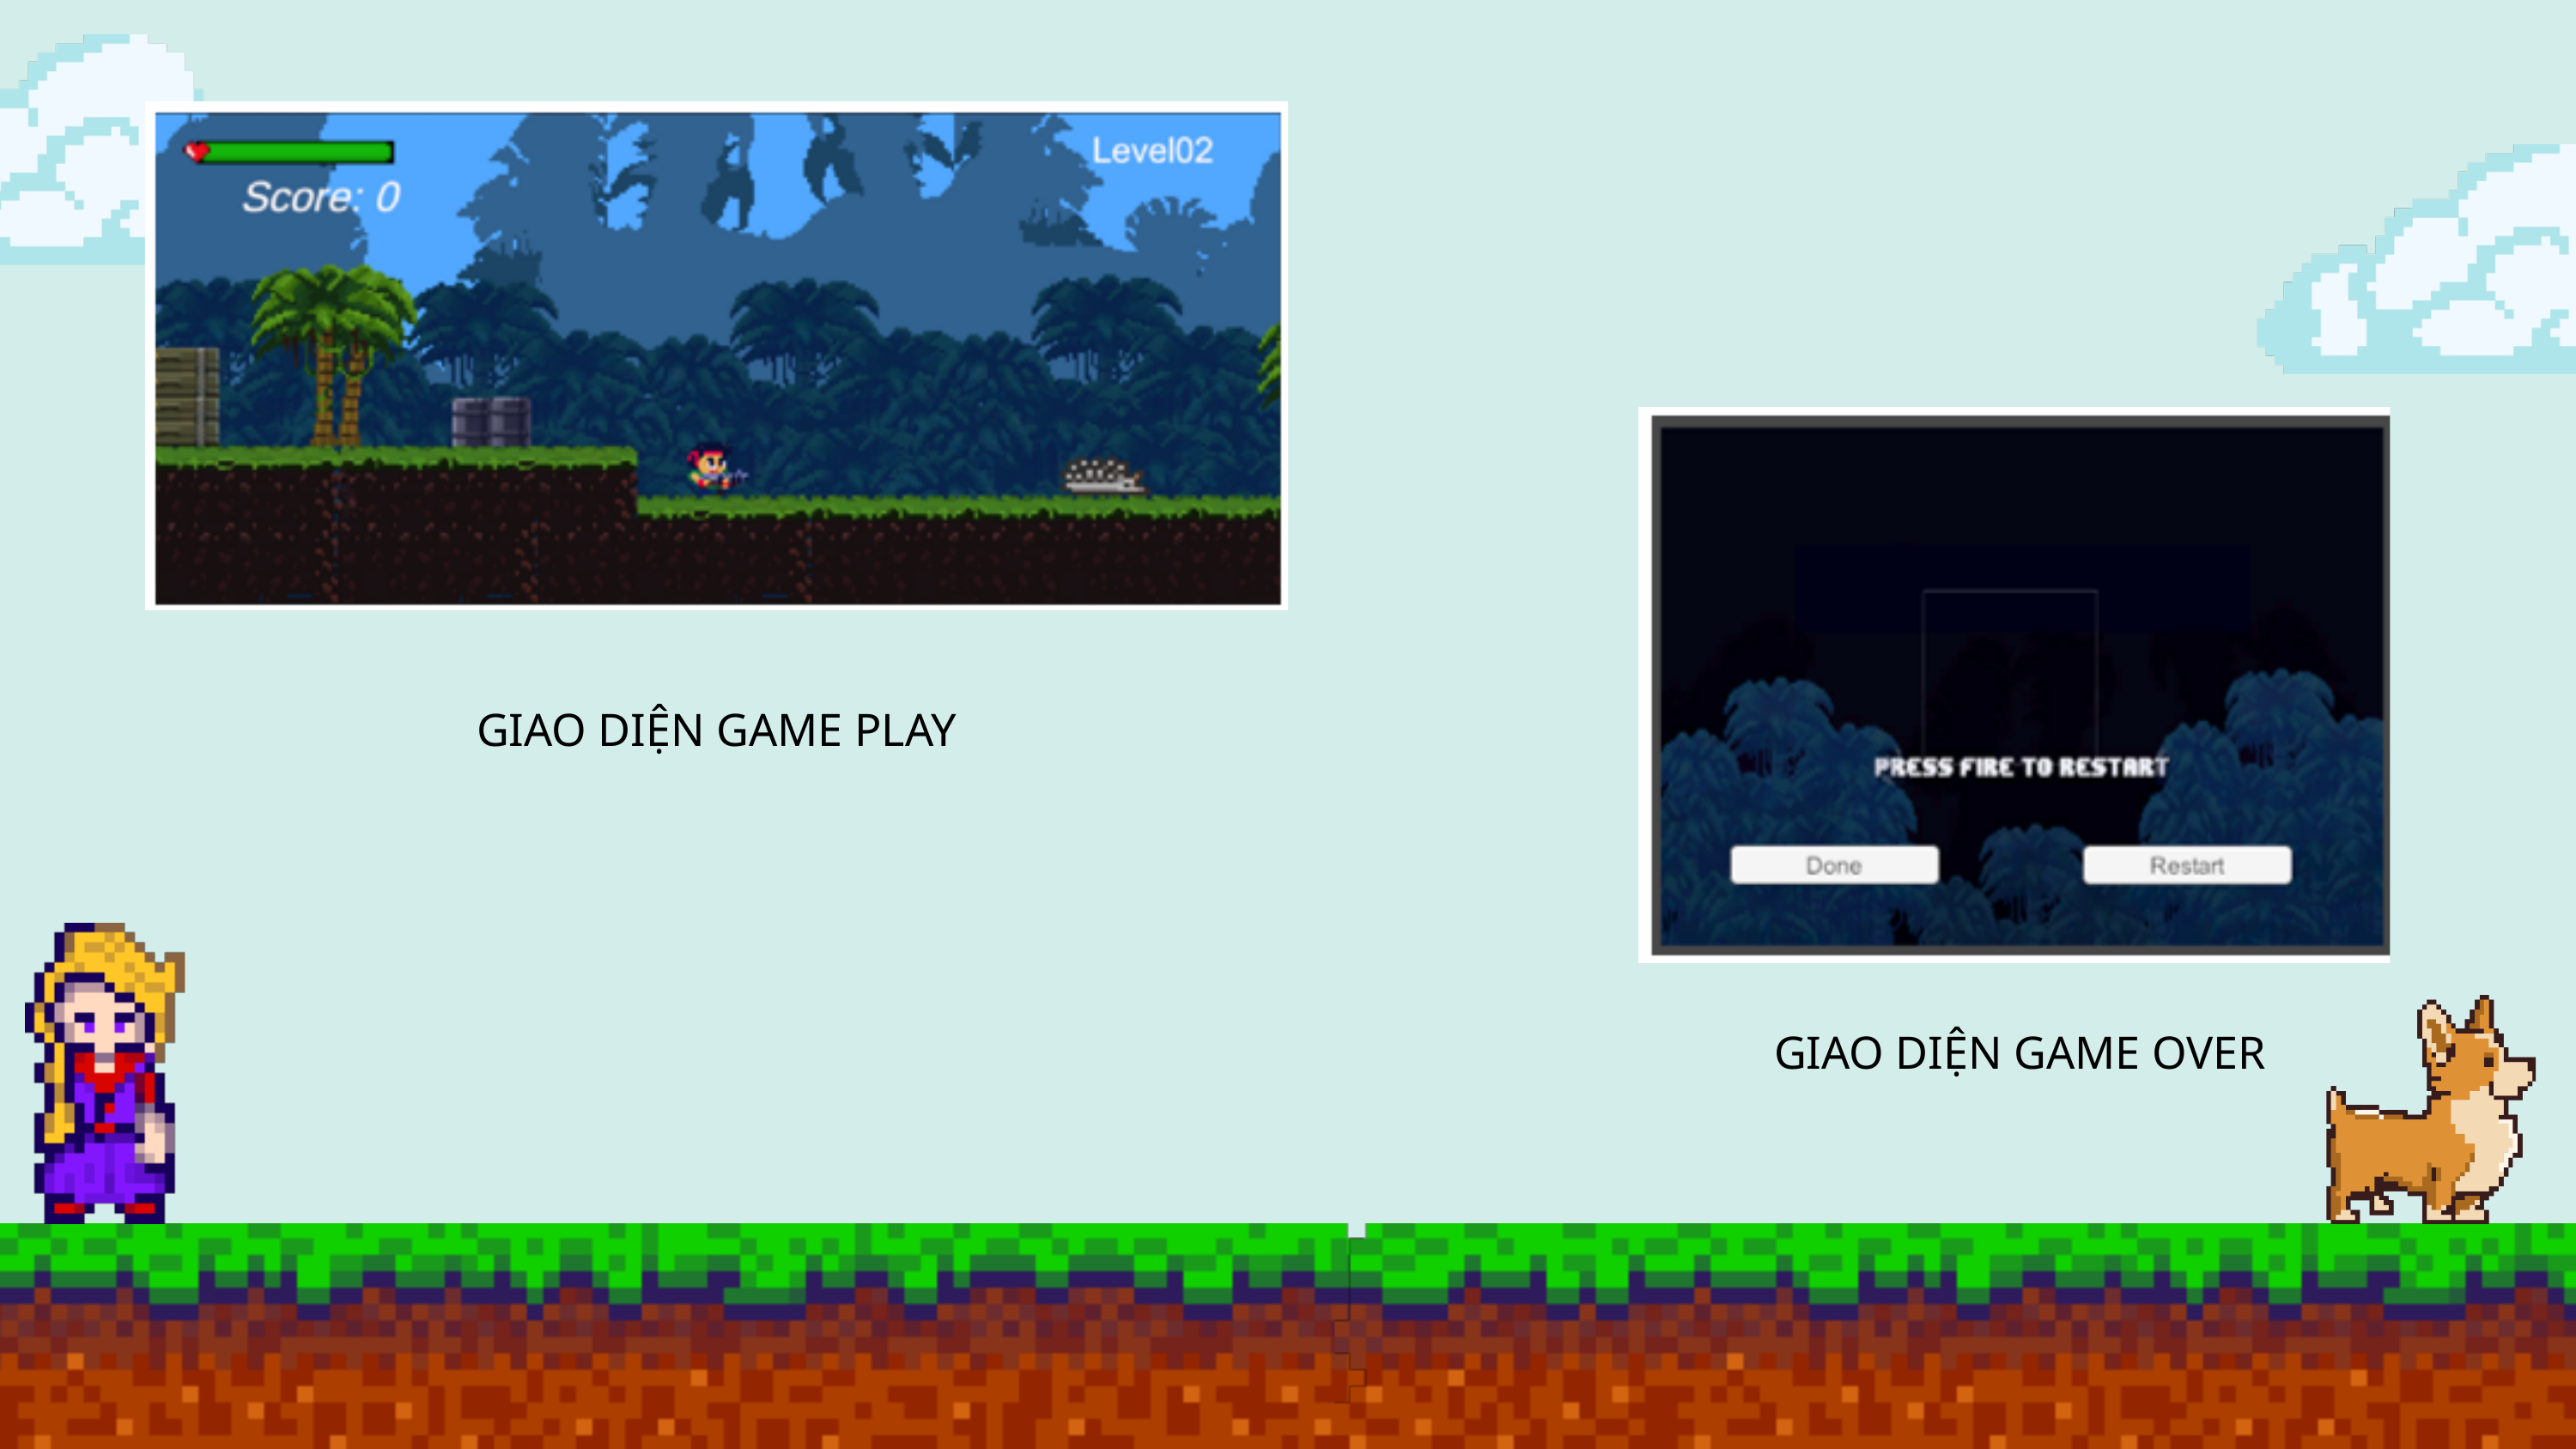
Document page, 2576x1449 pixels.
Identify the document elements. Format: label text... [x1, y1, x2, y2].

text_box [25, 923, 185, 1224]
text_box [1638, 407, 2391, 963]
text_box GIAO DIỆN GAME OVER [1731, 1015, 2297, 1078]
text_box [2257, 144, 2576, 374]
text_box [1334, 1223, 2576, 1449]
text_box GIAO DIỆN GAME PLAY [432, 692, 1000, 755]
text_box [2326, 995, 2537, 1224]
text_box [0, 34, 276, 265]
text_box [144, 101, 1289, 611]
text_box [0, 1223, 1334, 1449]
